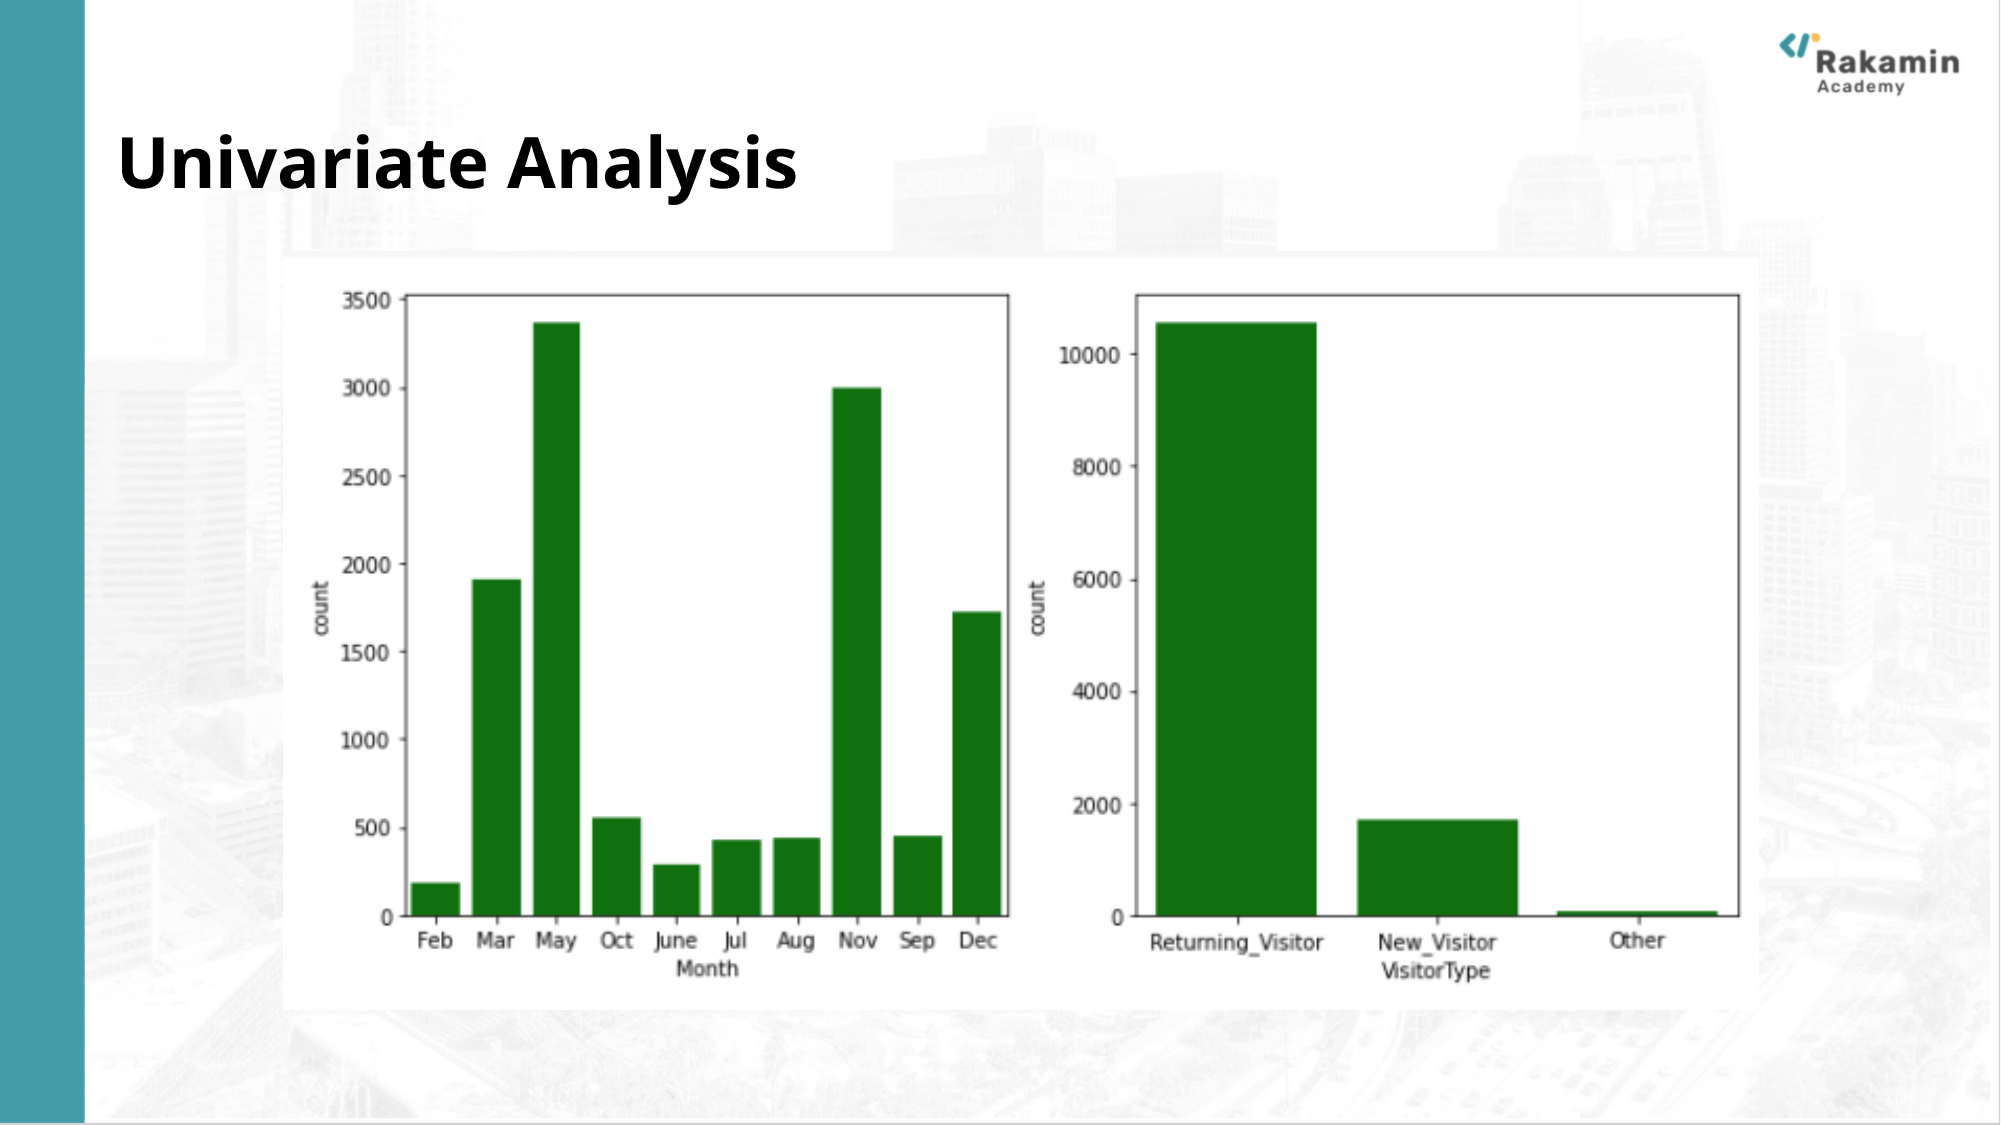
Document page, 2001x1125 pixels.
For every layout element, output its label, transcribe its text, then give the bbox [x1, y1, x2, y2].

picture [0, 0, 2001, 1125]
title Univariate Analysis [96, 97, 1932, 223]
